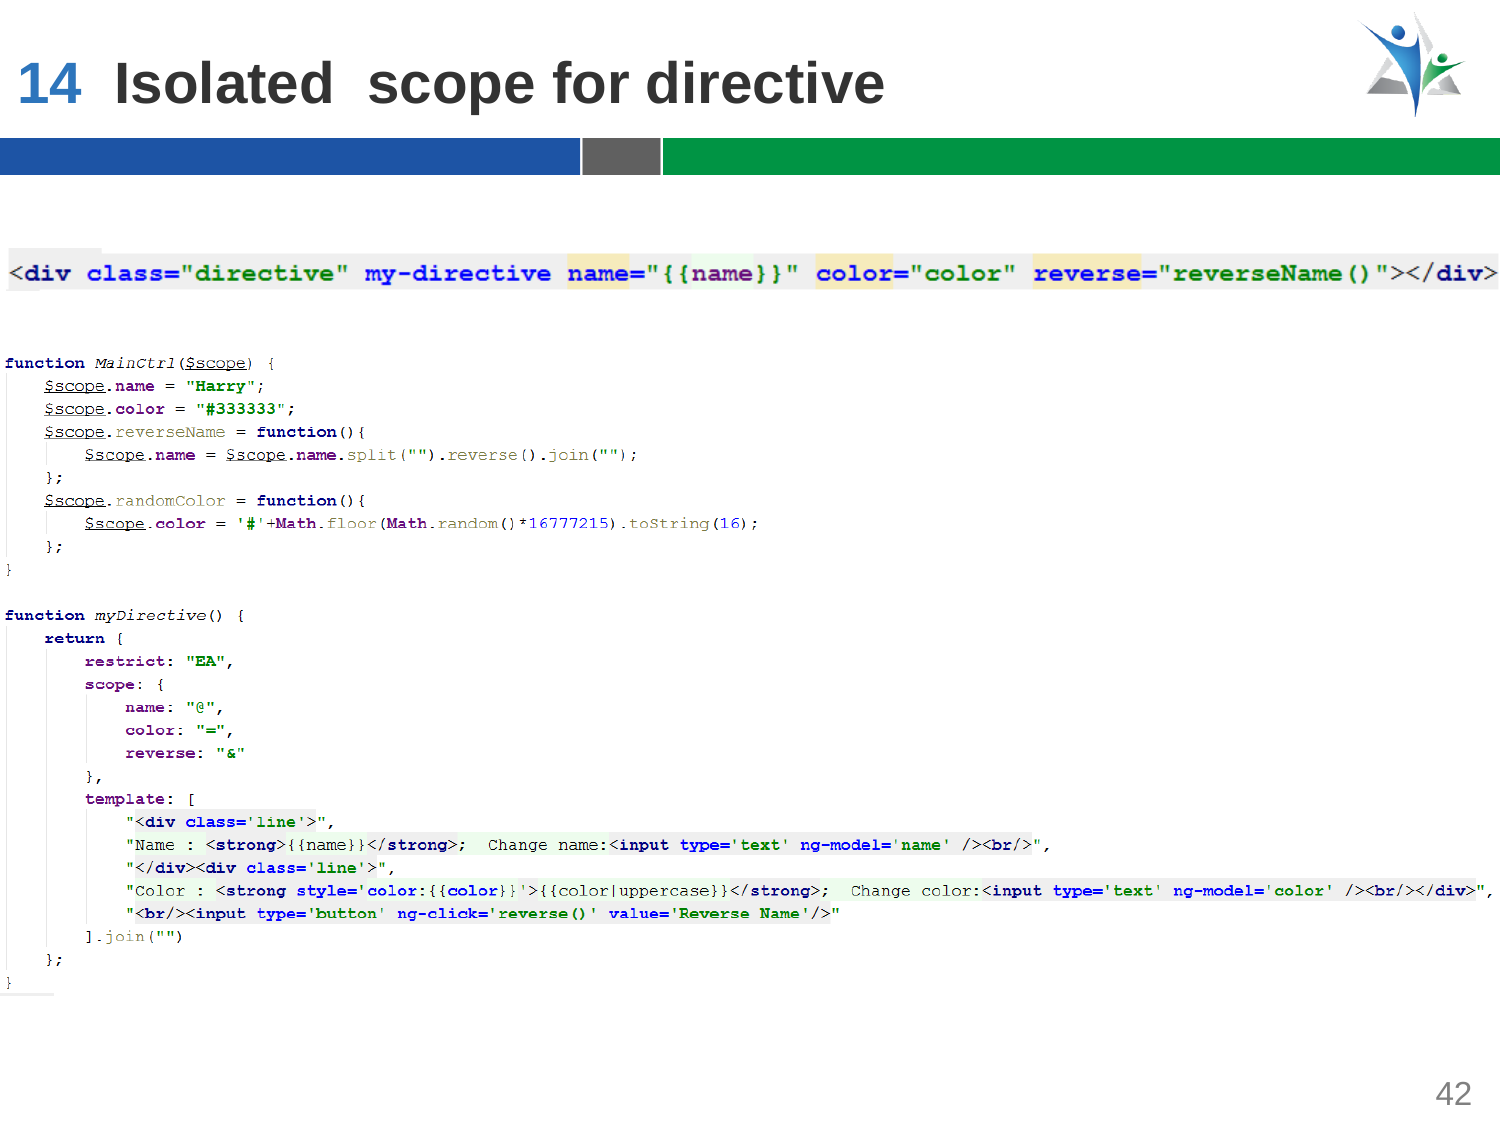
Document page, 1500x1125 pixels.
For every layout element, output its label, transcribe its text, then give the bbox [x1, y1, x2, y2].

picture [0, 349, 1499, 997]
picture [1350, 12, 1476, 117]
picture [5, 247, 1500, 291]
picture [0, 138, 1500, 175]
list Isolated scope for directive [100, 37, 1413, 124]
list 14 [0, 37, 100, 124]
